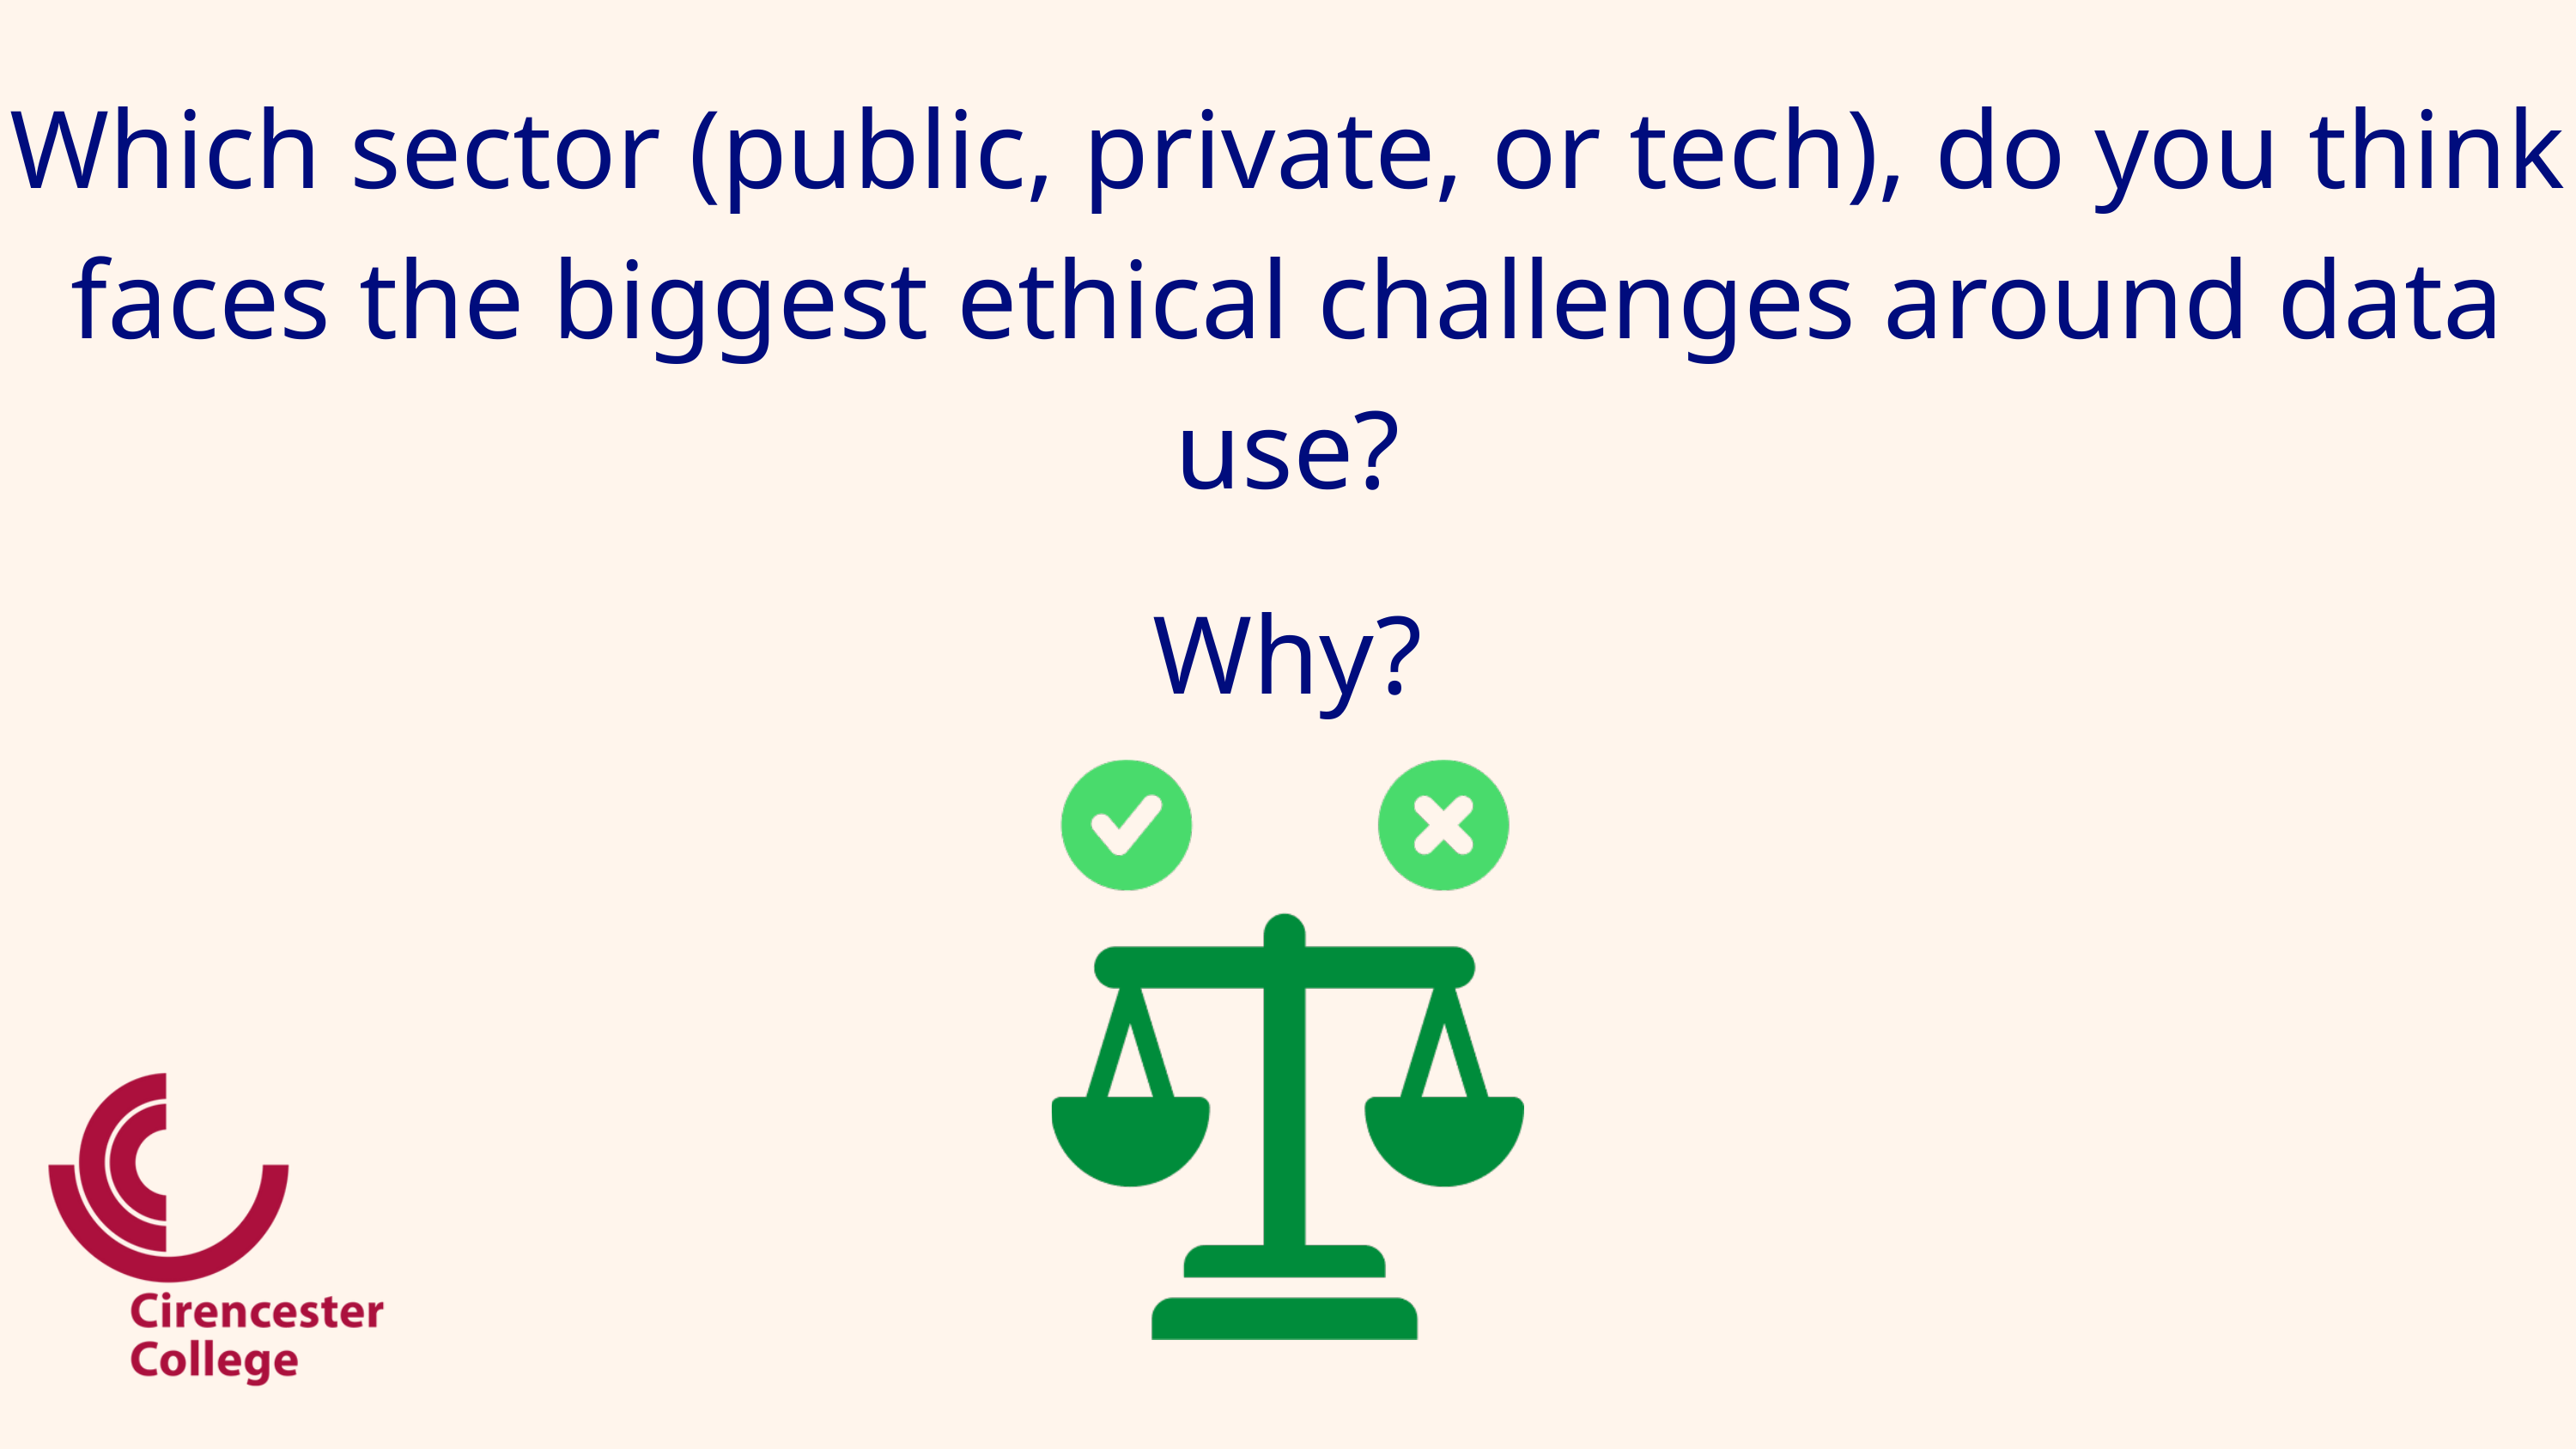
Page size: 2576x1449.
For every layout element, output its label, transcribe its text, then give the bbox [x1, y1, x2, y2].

text_box [1051, 760, 1525, 1340]
text_box Why? [1146, 565, 1429, 716]
text_box Which sector (public, private, or tech), do you think faces the biggest ethical challenges around data use? [0, 59, 2576, 511]
text_box [34, 1049, 398, 1413]
